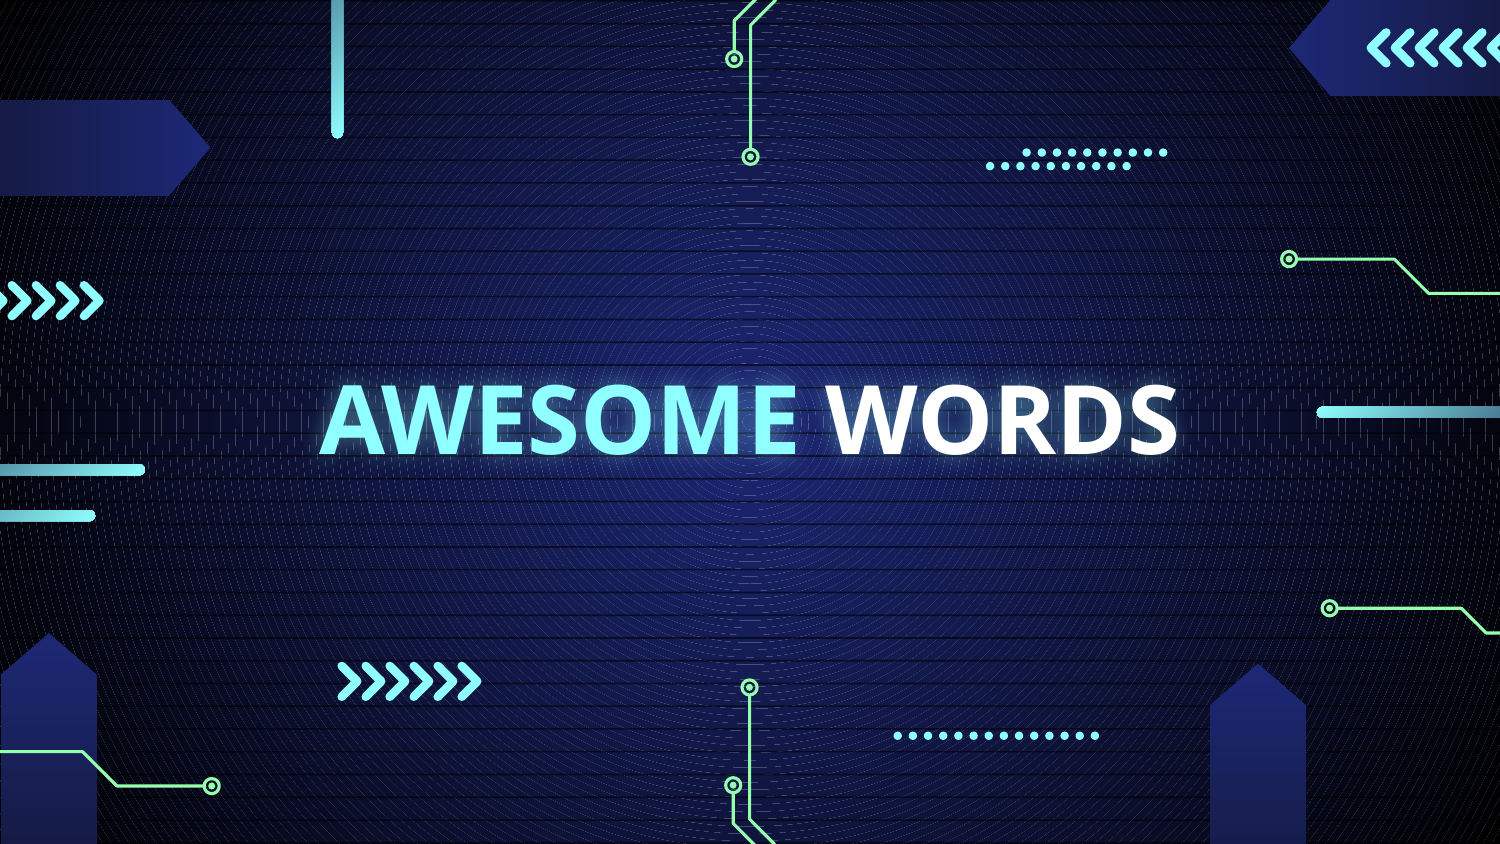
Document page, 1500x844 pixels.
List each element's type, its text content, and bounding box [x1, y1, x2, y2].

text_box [893, 731, 1100, 741]
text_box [336, 660, 483, 702]
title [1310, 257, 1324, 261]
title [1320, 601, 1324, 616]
title AWESOME WORDS [193, 216, 1307, 631]
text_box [985, 148, 1168, 171]
